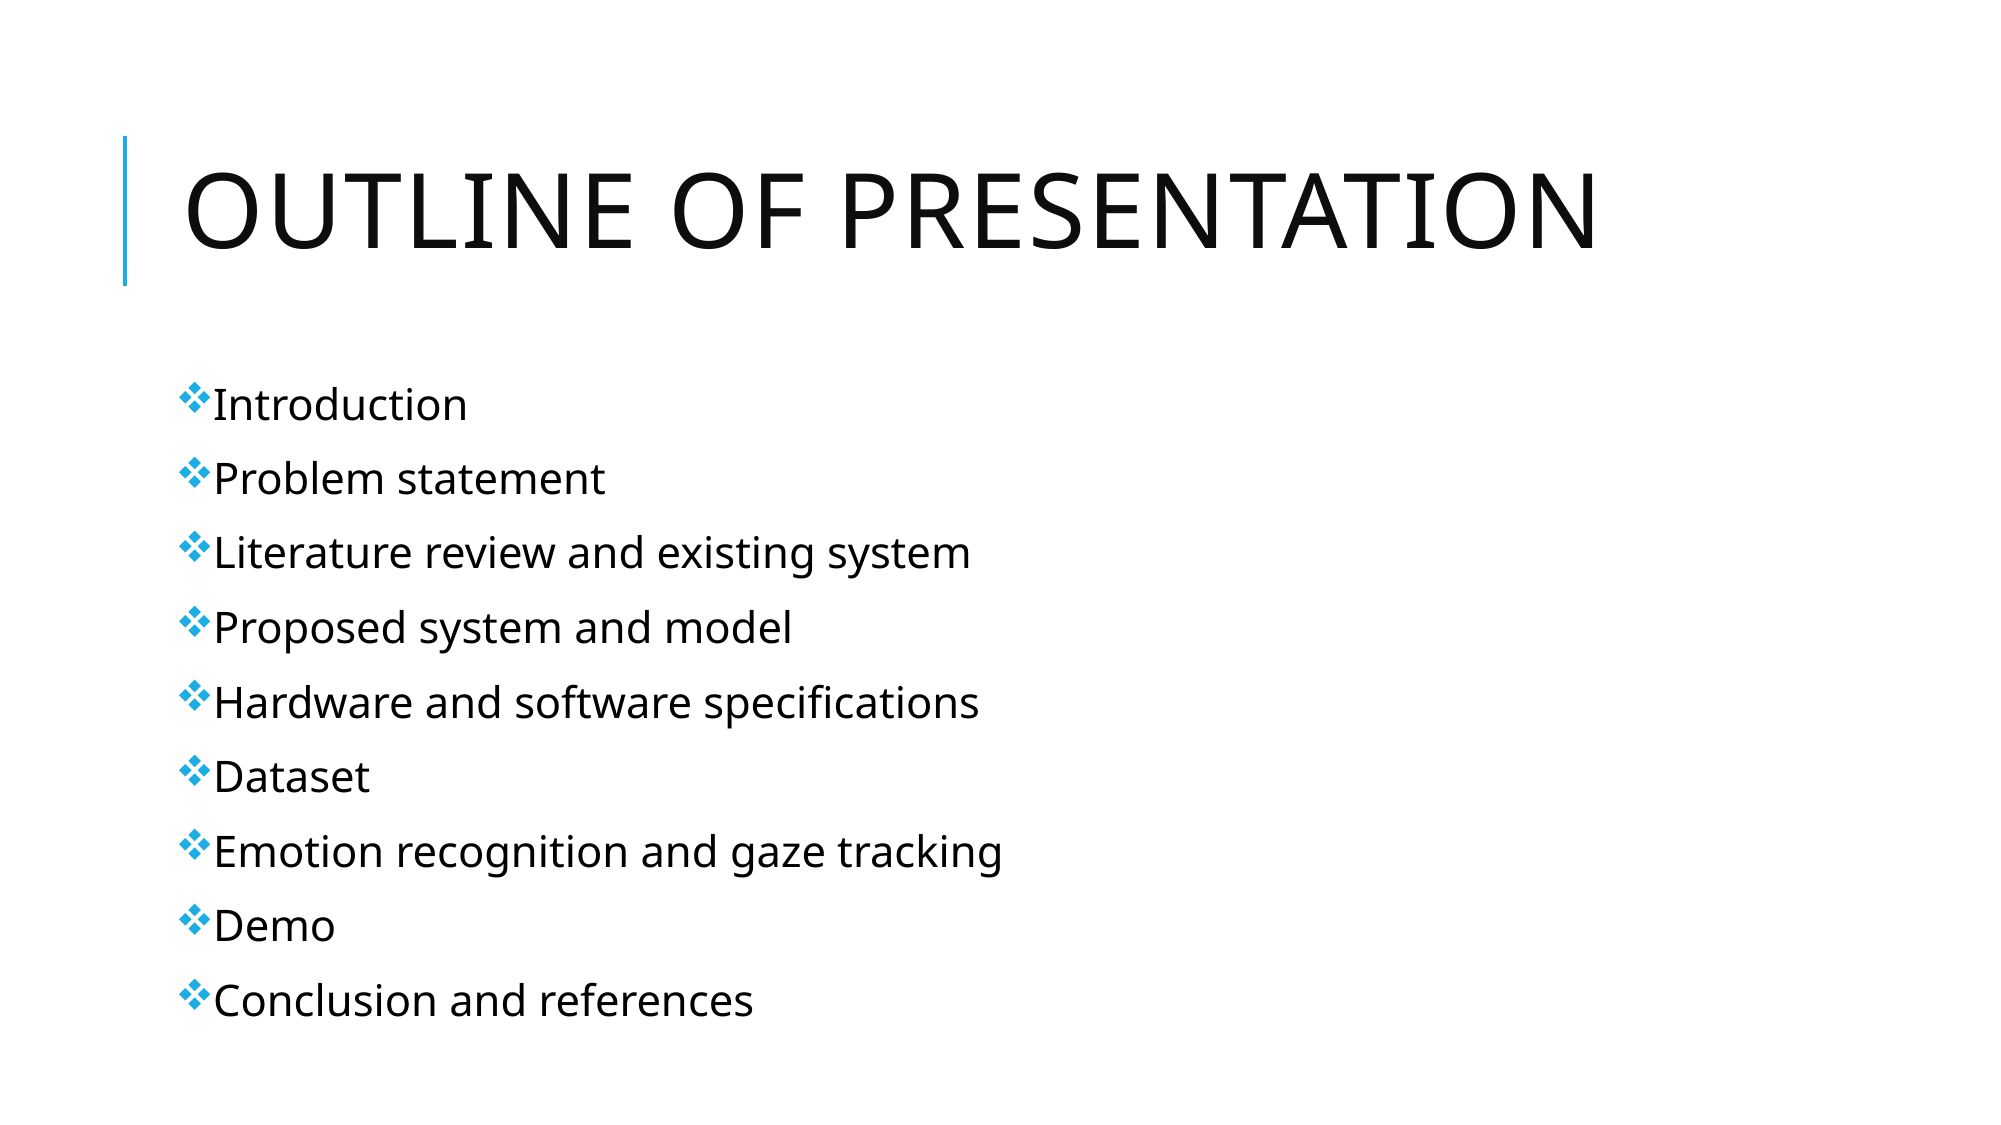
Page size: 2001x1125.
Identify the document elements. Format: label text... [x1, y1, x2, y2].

title Outline of presentation [168, 96, 1763, 342]
list Introduction Problem statement Literature review and existing system Proposed system and model Hardware and software specifications Dataset Emotion recognition and gaze tracking Demo Conclusion and references [168, 375, 1763, 1035]
